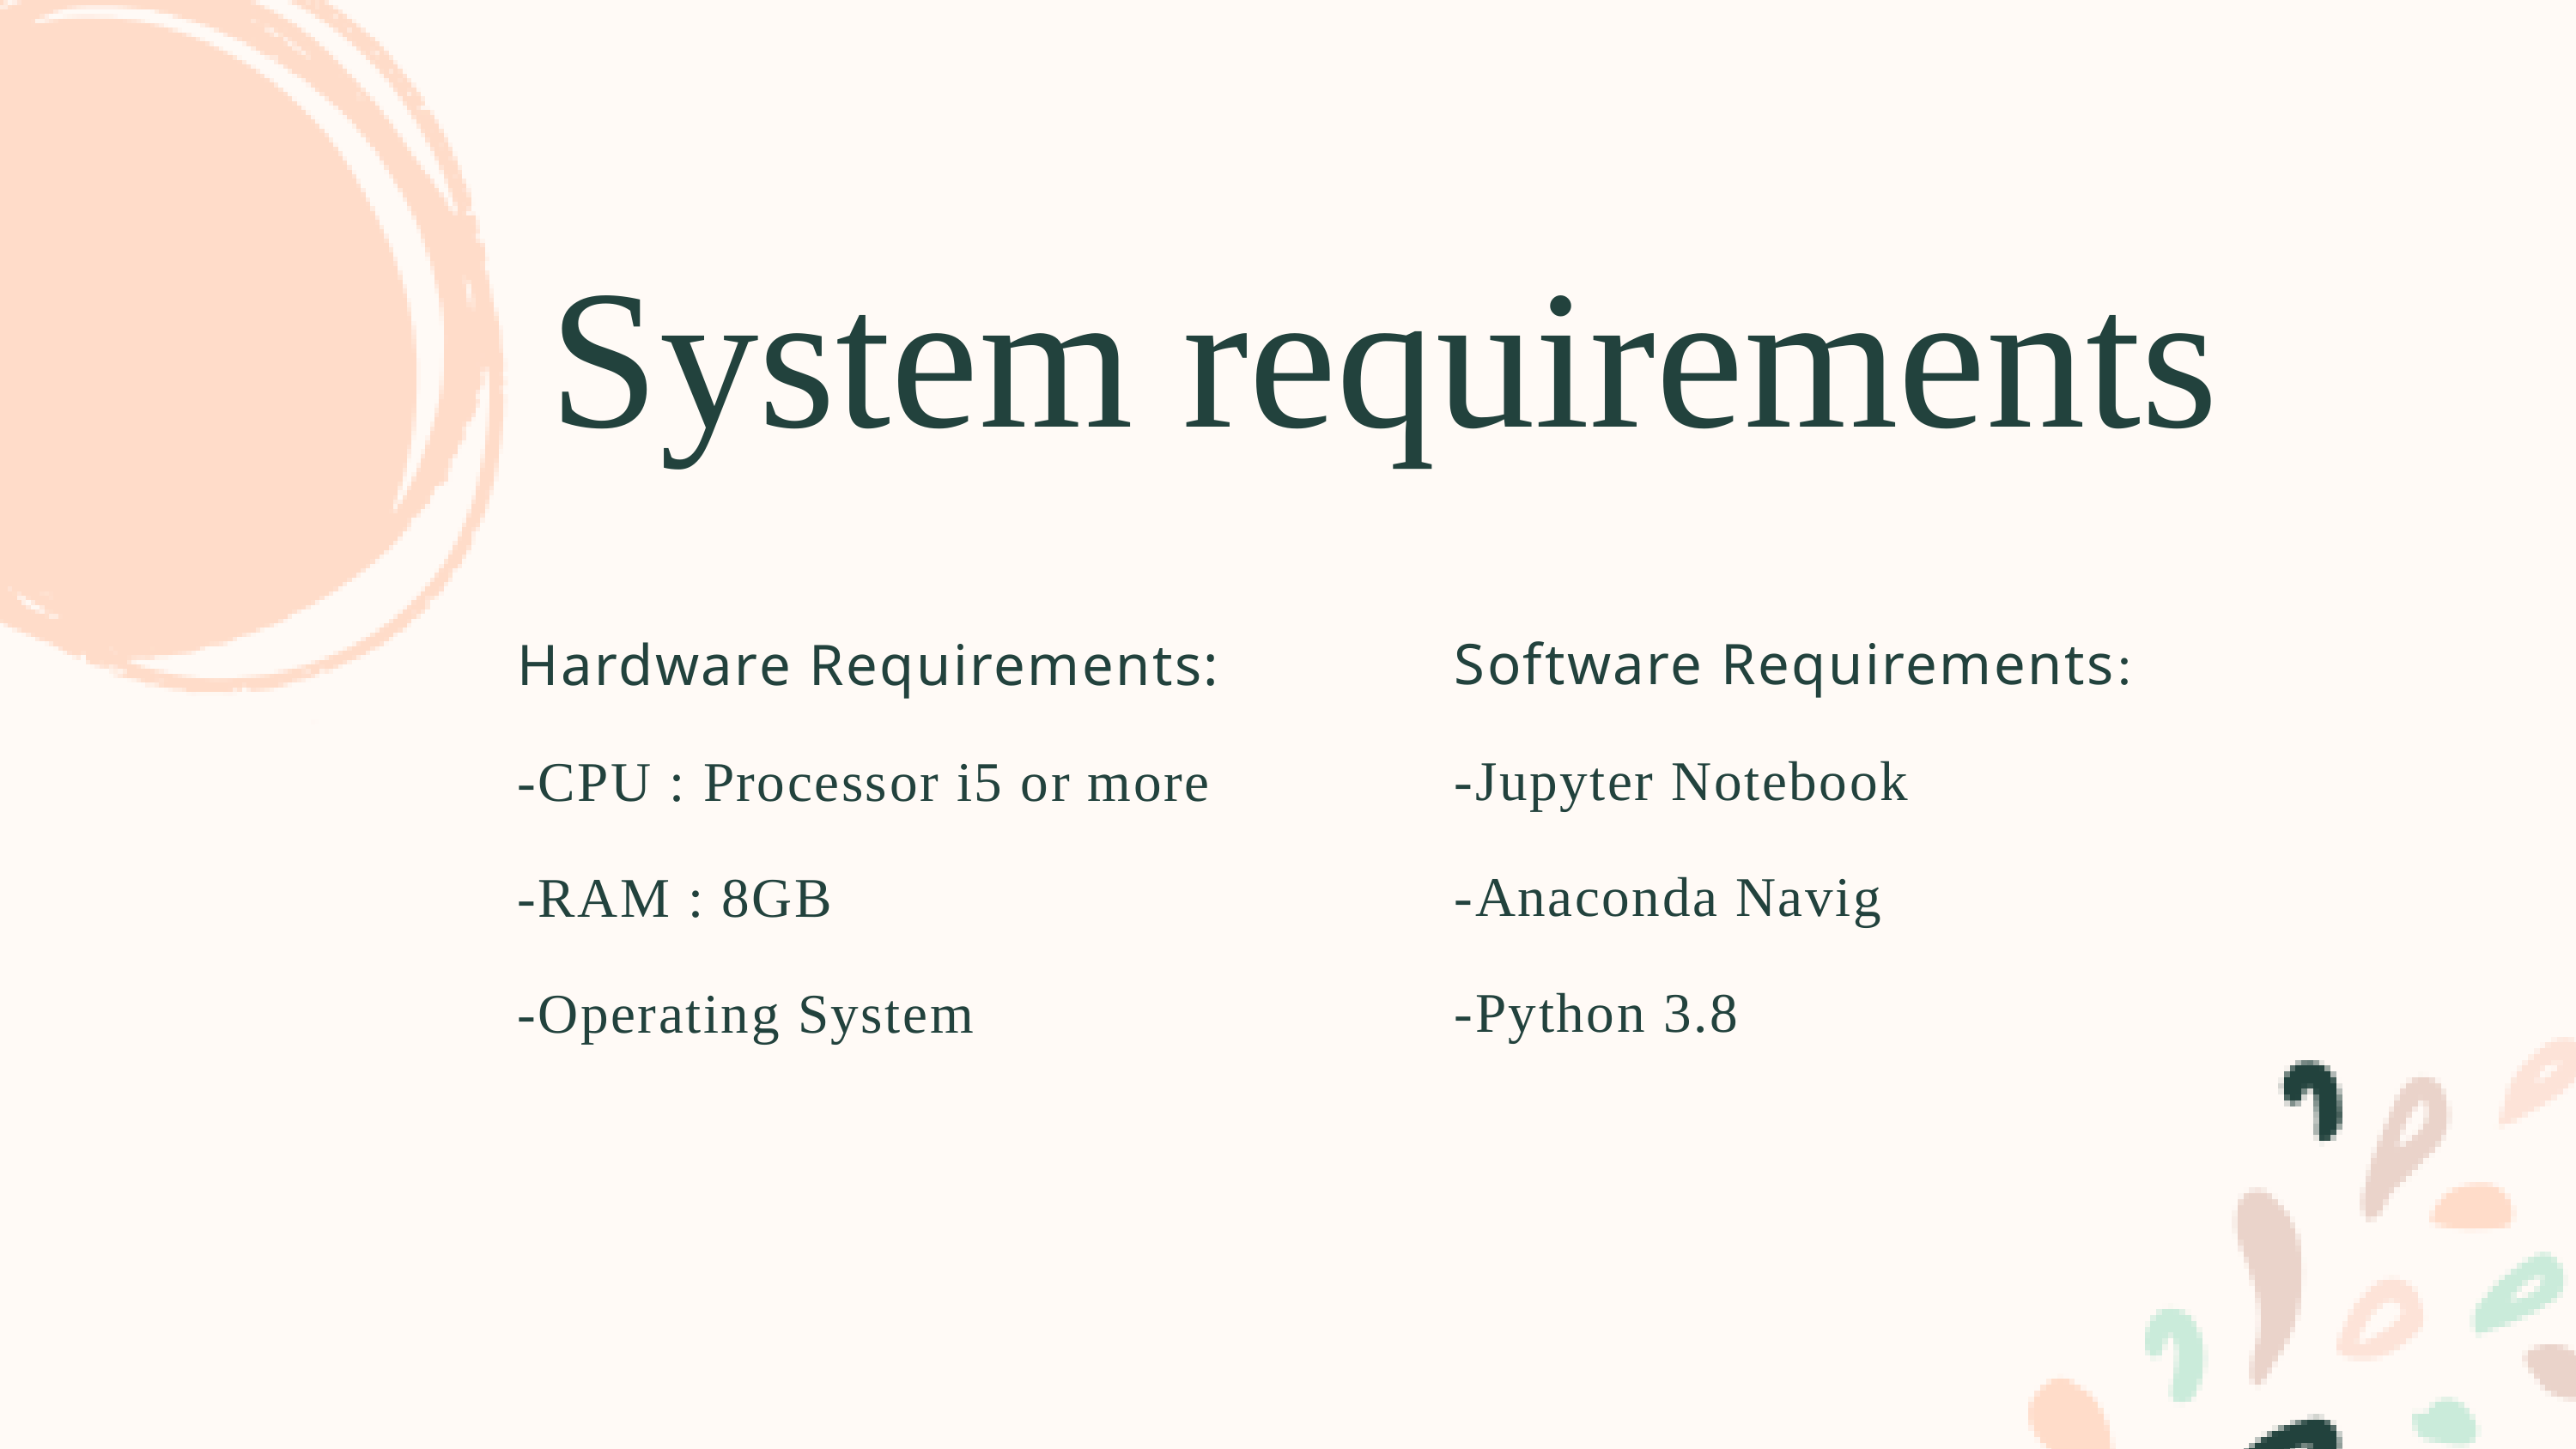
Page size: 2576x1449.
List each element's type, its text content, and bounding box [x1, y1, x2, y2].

text_box System requirements [412, 236, 2357, 467]
text_box [2023, 1037, 2576, 1449]
text_box [0, 0, 508, 724]
text_box Software Requirements: -Jupyter Notebook -Anaconda Navig -Python 3.8 [1454, 580, 2135, 1044]
text_box Hardware Requirements: -CPU : Processor i5 or more -RAM : 8GB -Operating System [517, 580, 1288, 1045]
